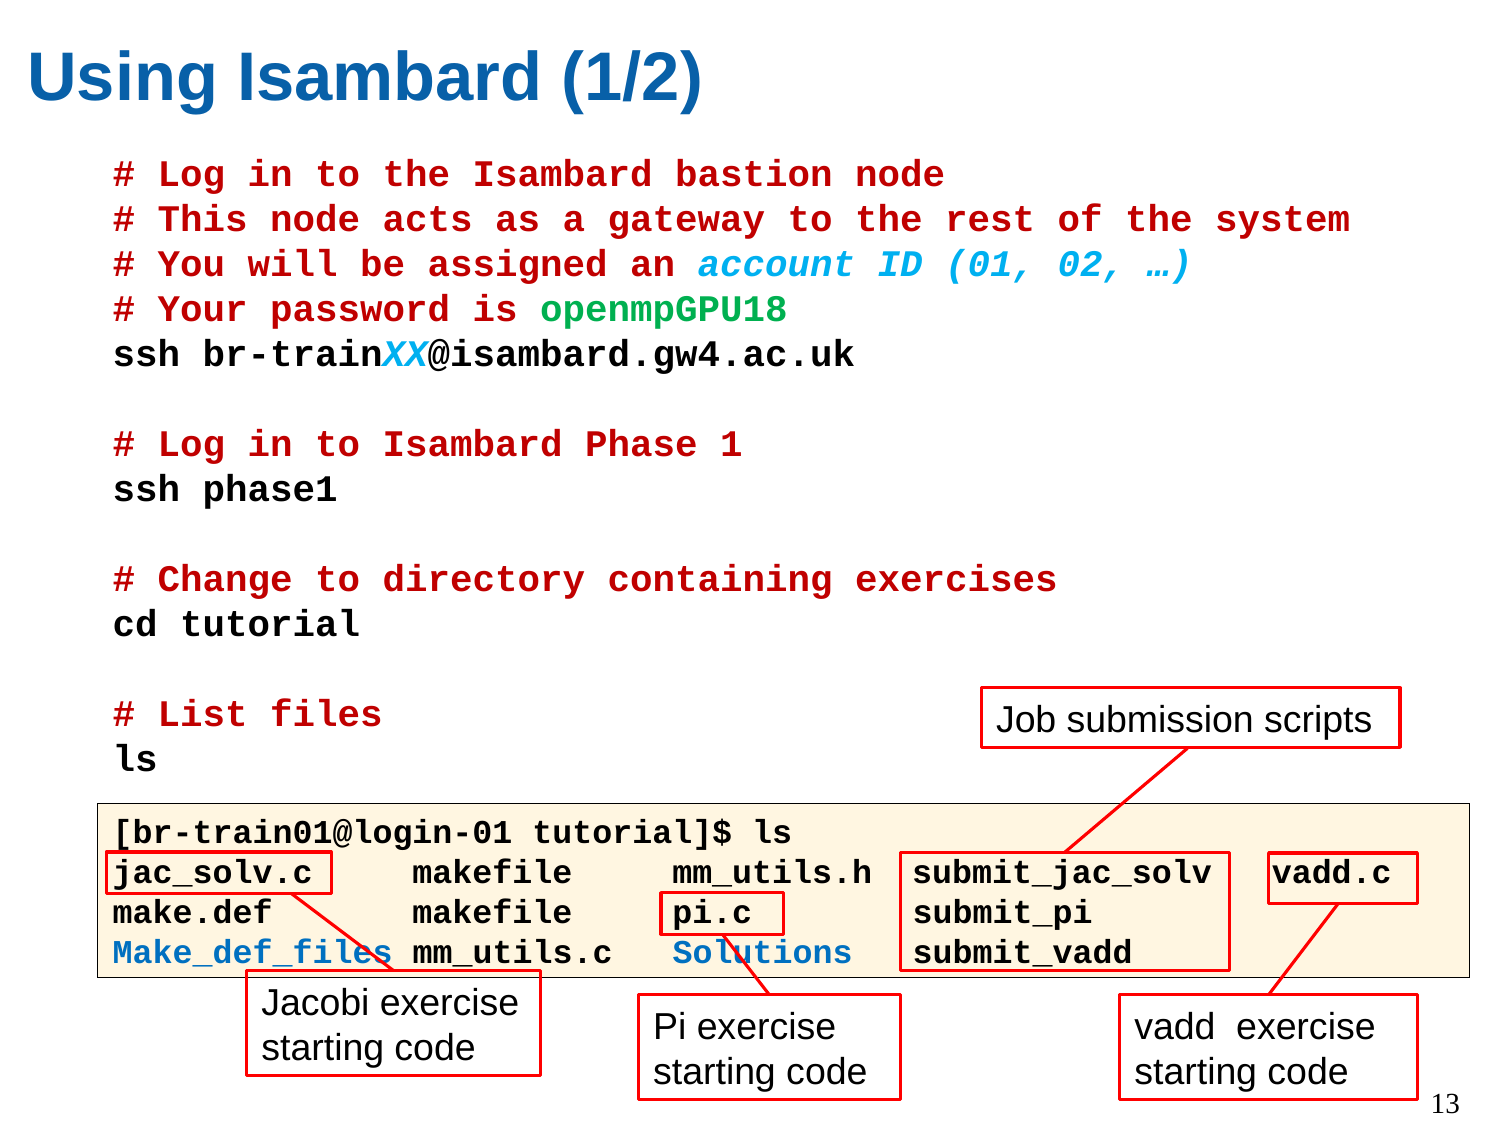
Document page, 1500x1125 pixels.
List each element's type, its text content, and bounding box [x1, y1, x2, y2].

text_box [900, 852, 1230, 971]
text_box [661, 892, 784, 935]
title Using Isambard (1/2) [27, 31, 1379, 178]
text_box Jacobi exercise starting code [246, 970, 541, 1076]
text_box Pi exercise starting code [638, 994, 901, 1100]
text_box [291, 893, 394, 971]
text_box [1064, 748, 1188, 853]
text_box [1268, 902, 1339, 996]
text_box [722, 934, 770, 996]
text_box # Log in to the Isambard bastion node # This node acts as a gateway to the rest of the system # You will be assigned an account ID (01, 02, …) # Your password is openmpGPU18 ssh br-trainXX@isambard.gw4.ac.uk # Log in to Isambard Phase 1 ssh phase1 # Change to directory containing exercises cd tutorial # List files ls [97, 141, 1400, 787]
slide_number 13 [1400, 1076, 1475, 1125]
text_box Job submission scripts [981, 687, 1400, 748]
text_box [br-train01@login-01 tutorial]$ ls jac_solv.c makefile mm_utils.h submit_jac_solv vadd.c make.def makefile pi.c submit_pi Make_def_files mm_utils.c Solutions submit_vadd [97, 803, 1470, 978]
text_box vadd exercise starting code [1119, 994, 1418, 1100]
text_box [1268, 852, 1418, 904]
text_box [106, 852, 332, 894]
